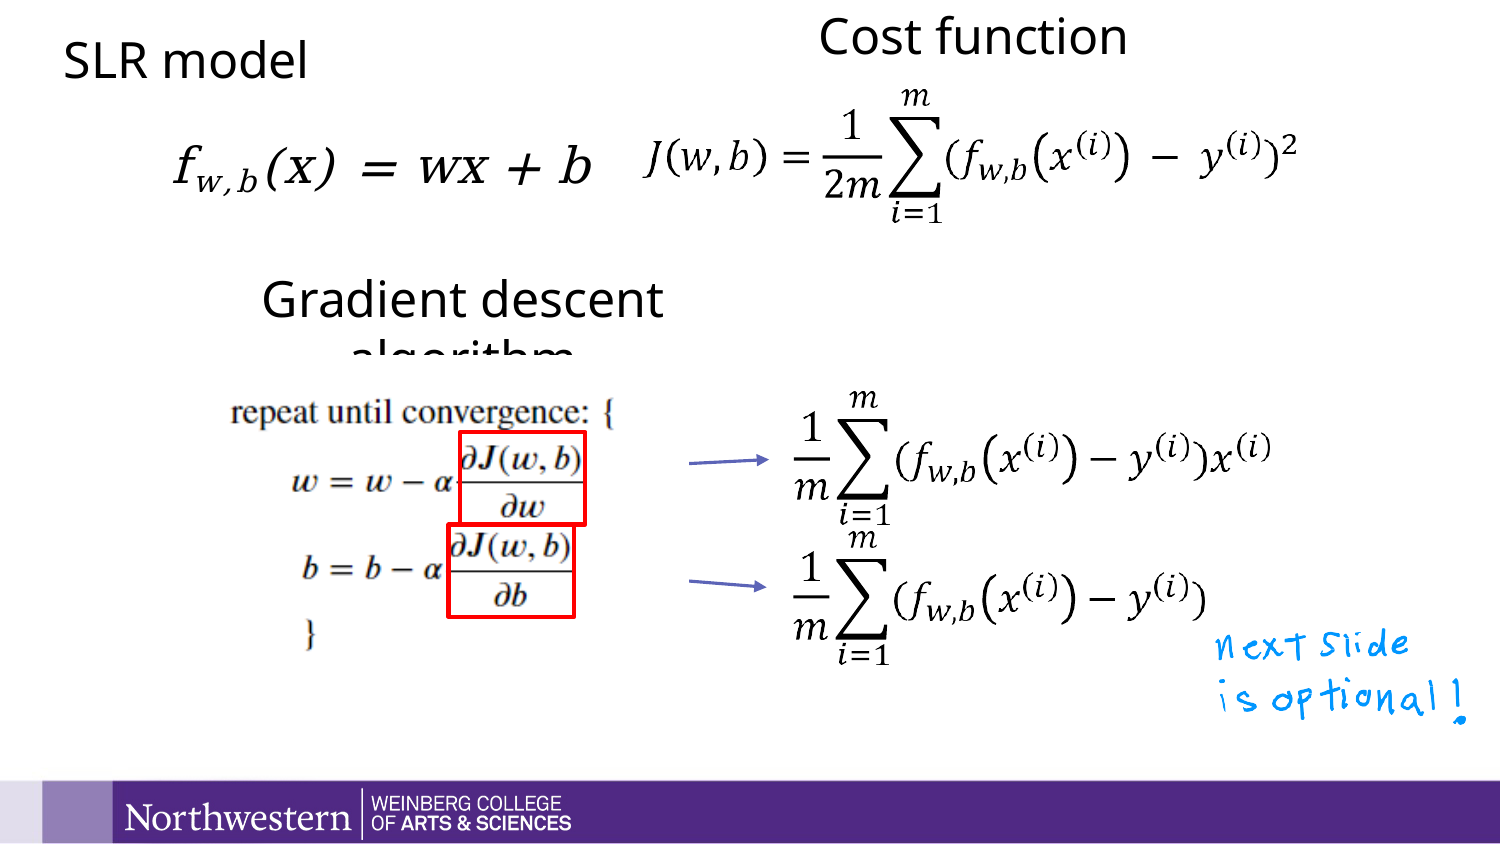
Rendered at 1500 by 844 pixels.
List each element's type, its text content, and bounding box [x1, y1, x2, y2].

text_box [1199, 130, 1297, 180]
text_box [783, 151, 809, 155]
text_box [839, 649, 847, 665]
text_box [840, 509, 848, 525]
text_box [694, 459, 770, 469]
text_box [822, 116, 1026, 224]
picture [0, 0, 1500, 844]
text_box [1128, 431, 1271, 481]
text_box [642, 137, 767, 178]
text_box [783, 160, 809, 164]
title Cost function [816, 2, 1152, 146]
text_box [793, 595, 830, 599]
text_box [851, 657, 869, 661]
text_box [1033, 130, 1129, 184]
text_box SLR model [61, 26, 672, 89]
text_box [835, 559, 888, 640]
text_box [793, 457, 830, 461]
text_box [182, 355, 689, 665]
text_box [1126, 571, 1206, 621]
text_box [982, 572, 1076, 626]
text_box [983, 432, 1077, 486]
text_box fw,b(x) = wx + b Gradient descent algorithm [60, 127, 755, 388]
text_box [694, 570, 767, 588]
text_box [852, 517, 871, 521]
text_box [836, 419, 889, 500]
